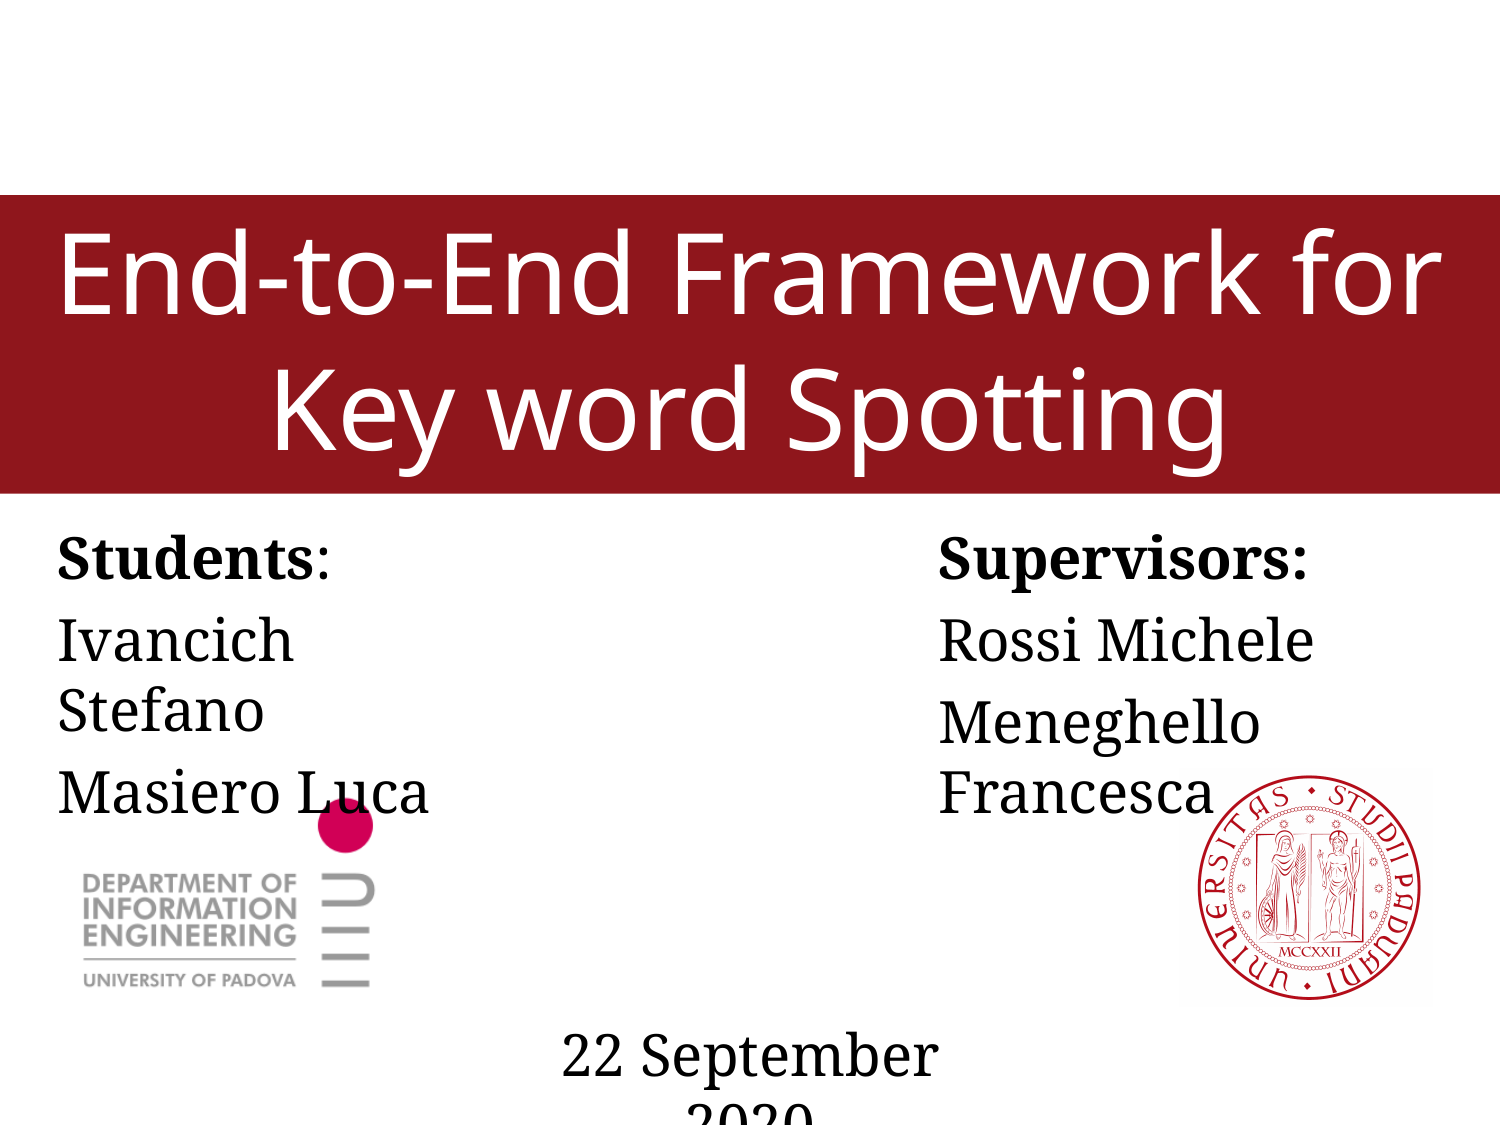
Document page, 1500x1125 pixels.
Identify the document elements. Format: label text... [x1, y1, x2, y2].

text_box 22 September 2020 [511, 1010, 989, 1094]
picture [55, 760, 443, 1064]
text_box Supervisors: Rossi Michele Meneghello Francesca [923, 514, 1458, 760]
text_box Students: Ivancich Stefano Masiero Luca [42, 514, 490, 760]
picture [1179, 768, 1433, 1007]
title End-to-End Framework for Key word Spotting [0, 195, 1500, 494]
